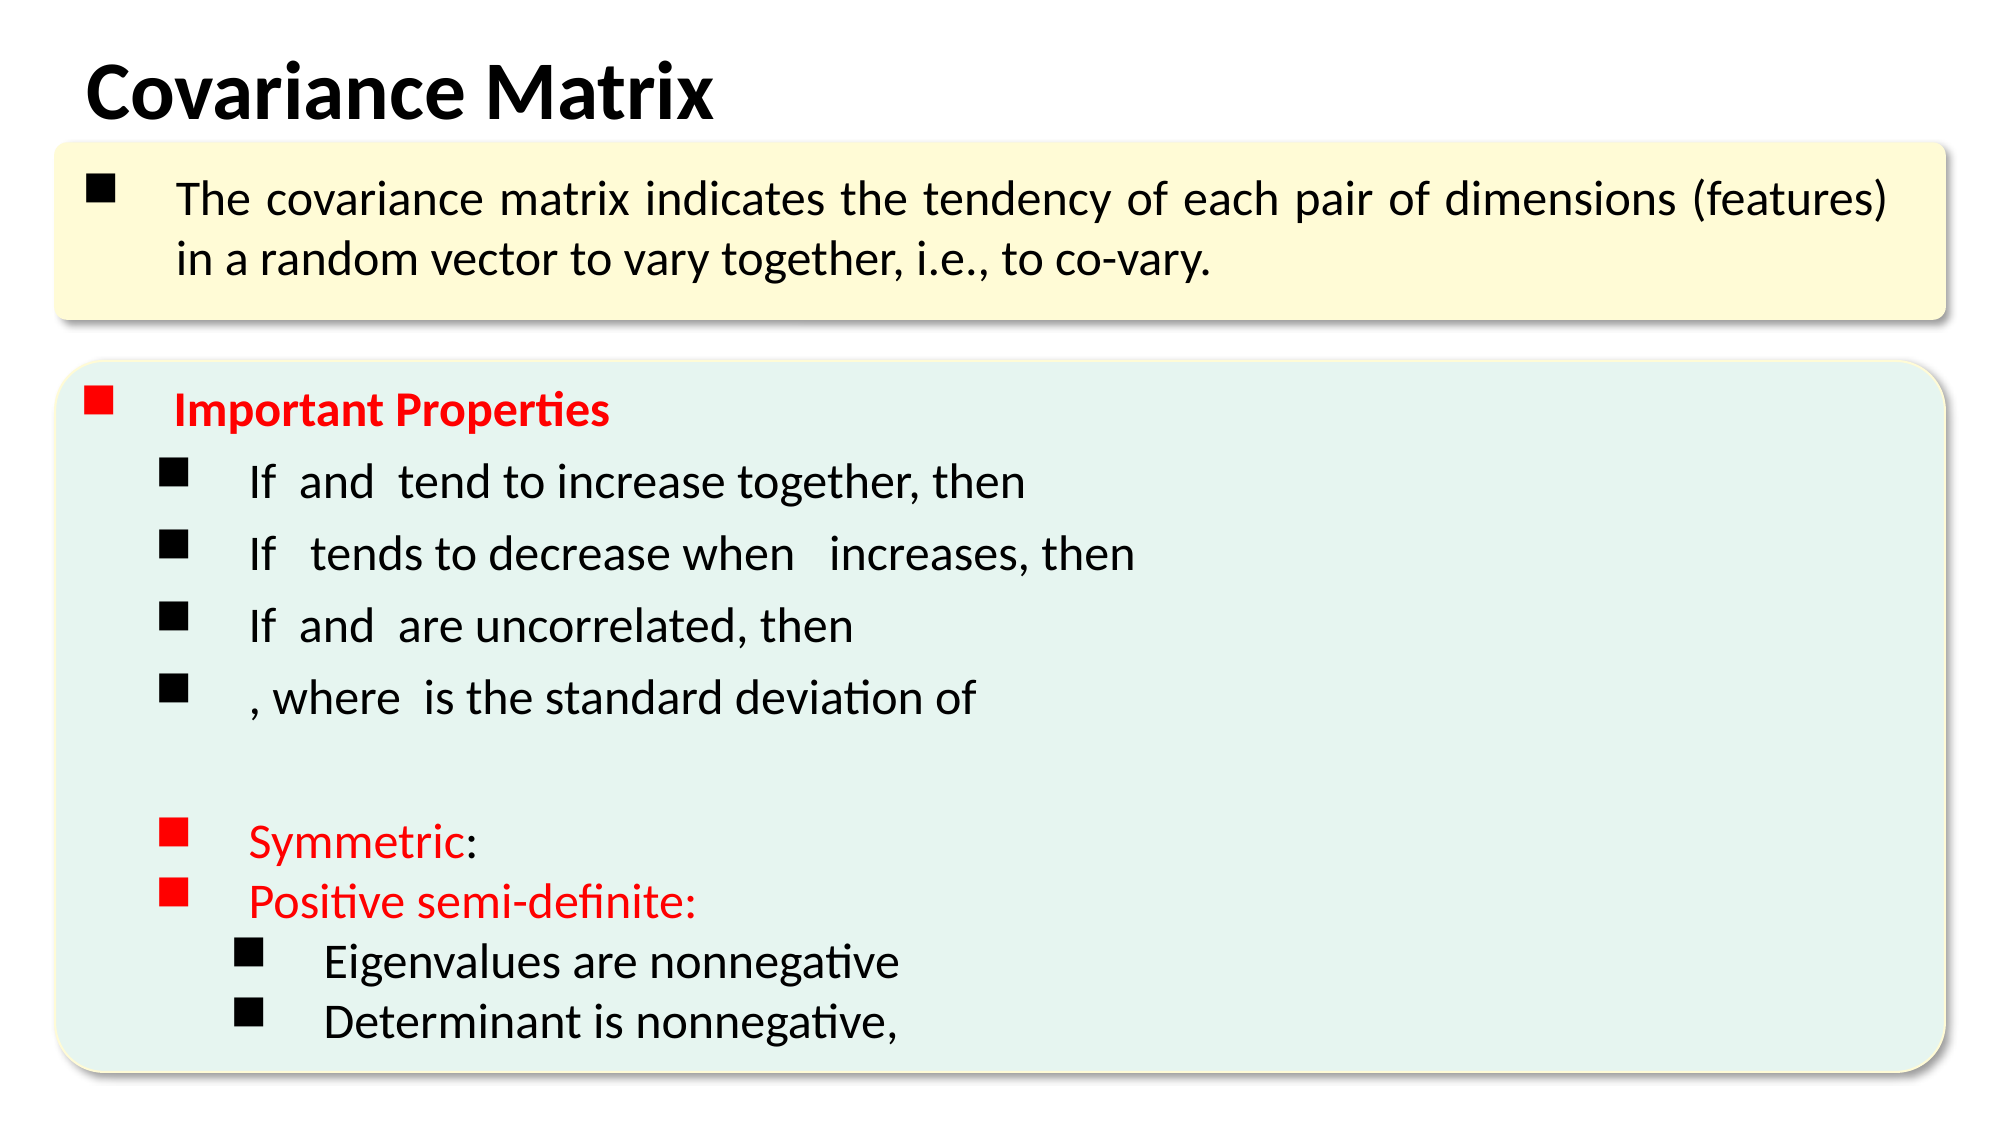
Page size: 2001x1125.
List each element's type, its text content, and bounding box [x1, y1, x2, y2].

text_box [54, 359, 1946, 1073]
text_box Covariance Matrix [71, 29, 731, 144]
text_box The covariance matrix indicates the tendency of each pair of dimensions (features) in a random vector to vary together, i.e., to co-vary. [67, 157, 1905, 293]
text_box [54, 142, 1946, 320]
